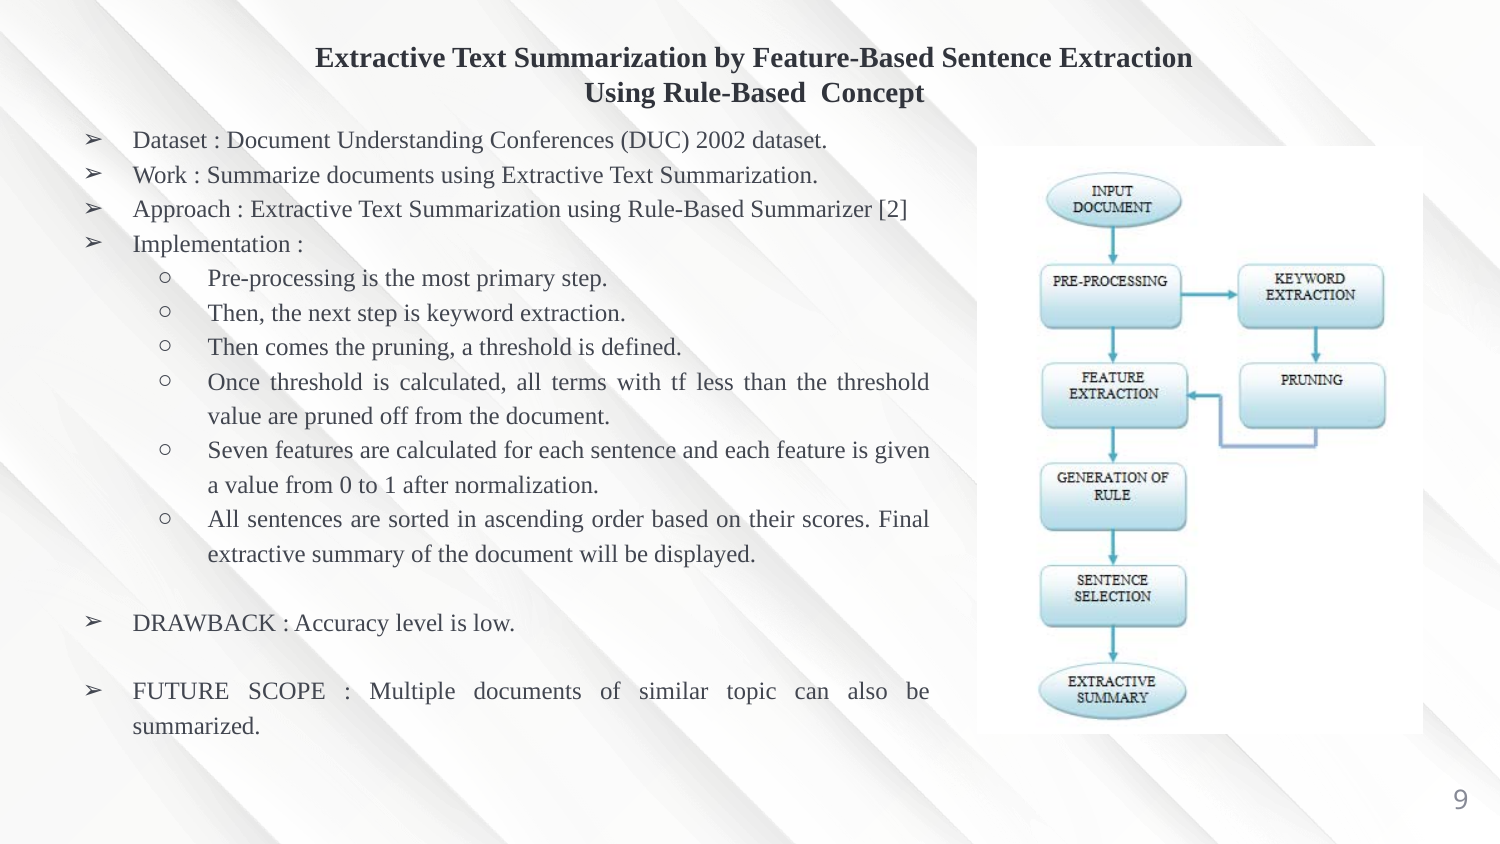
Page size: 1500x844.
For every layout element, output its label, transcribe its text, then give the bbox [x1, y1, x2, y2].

slide_number 9 [1378, 766, 1469, 832]
list Dataset : Document Understanding Conferences (DUC) 2002 dataset. Work : Summarize documents using Extractive Text Summarization. Approach : Extractive Text Summarization using Rule-Based Summarizer [2] Implementation : Pre-processing is the most primary step. Then, the next step is keyword extraction. Then comes the pruning, a threshold is defined. Once threshold is calculated, all terms with tf less than the threshold value are pruned off from the document. Seven features are calculated for each sentence and each feature is given a value from 0 to 1 after normalization. All sentences are sorted in ascending order based on their scores. Final extractive summary of the document will be displayed. DRAWBACK : Accuracy level is low. FUTURE SCOPE : Multiple documents of similar topic can also be summarized. [57, 119, 931, 832]
picture [0, 0, 1500, 844]
title Extractive Text Summarization by Feature-Based Sentence Extraction Using Rule-Based Concept [140, 19, 1369, 109]
